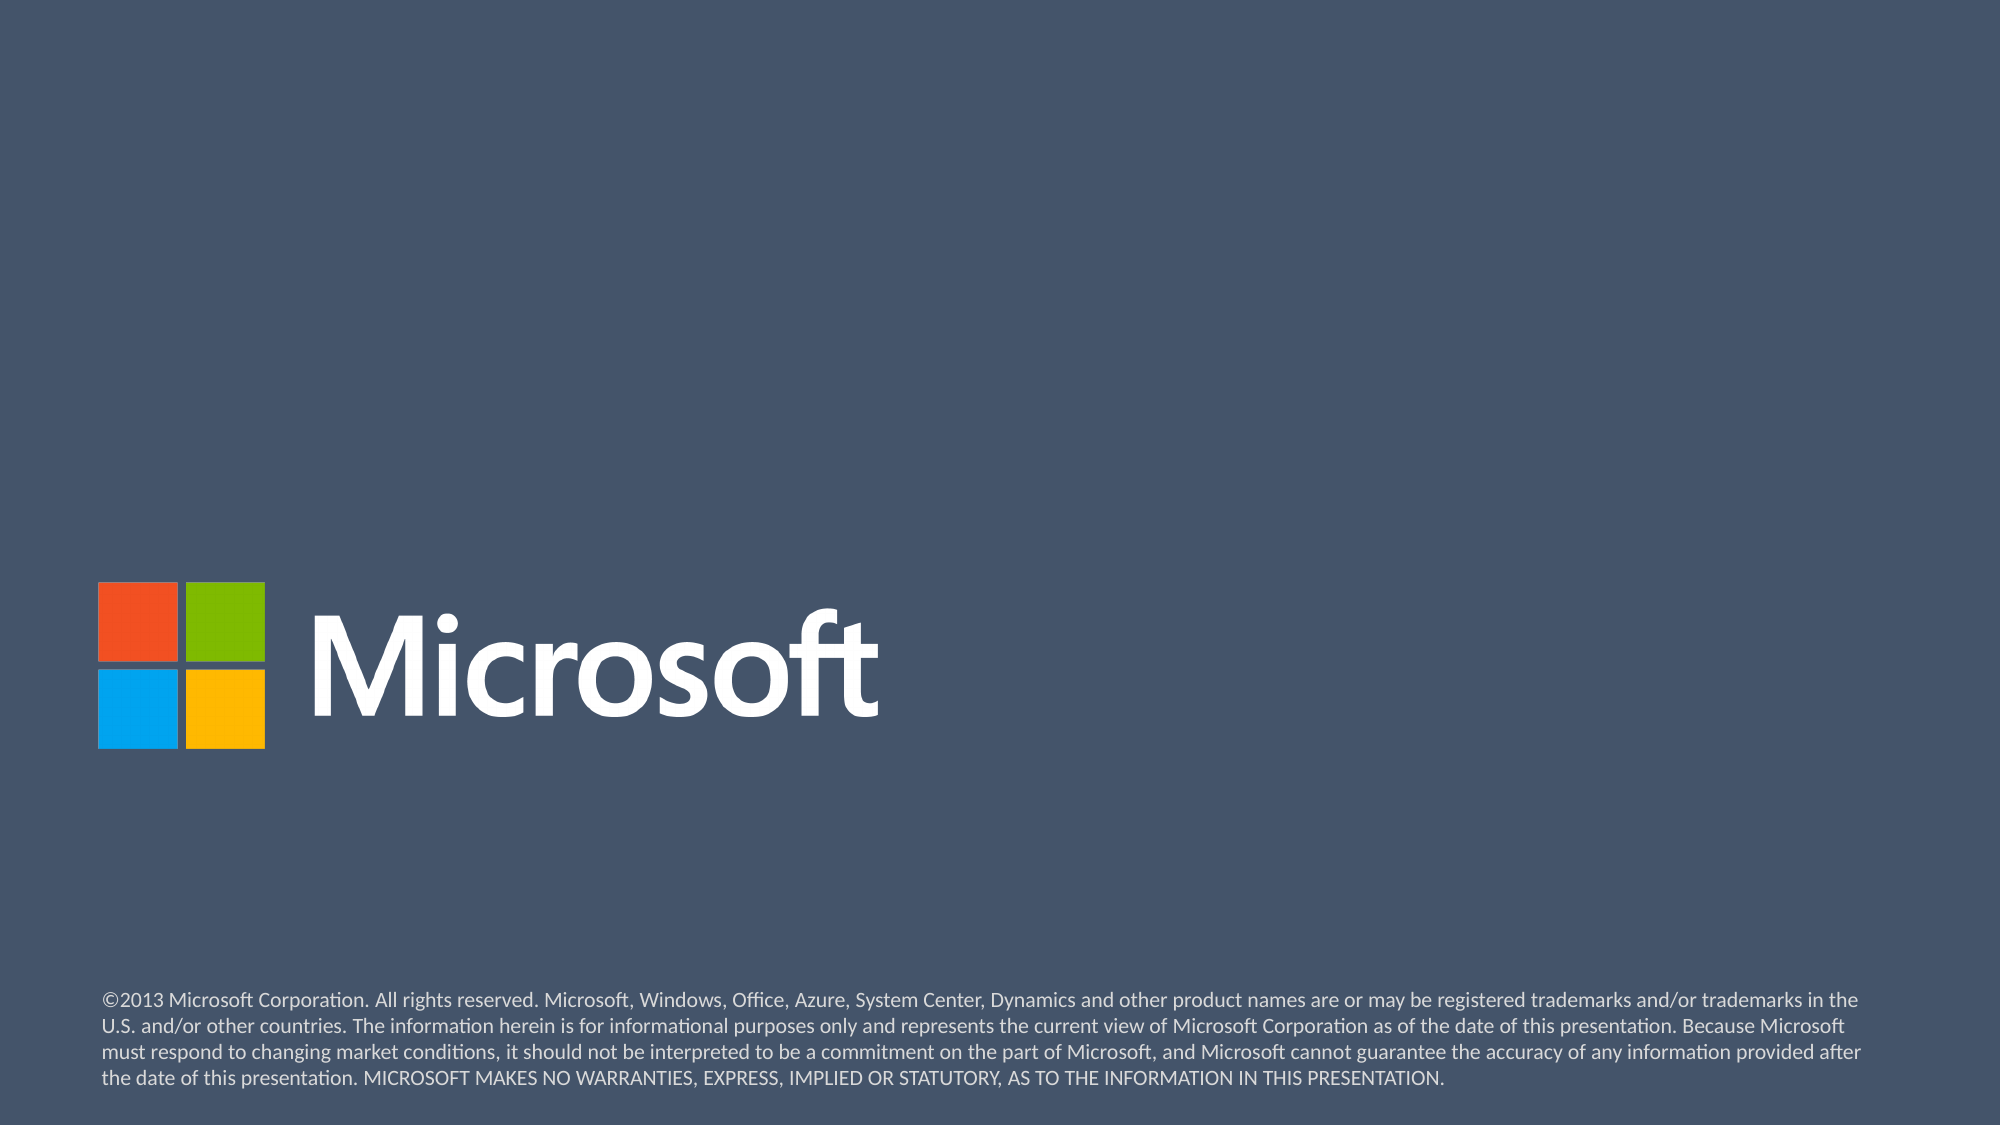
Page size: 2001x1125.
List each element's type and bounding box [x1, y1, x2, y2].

picture [86, 482, 985, 848]
